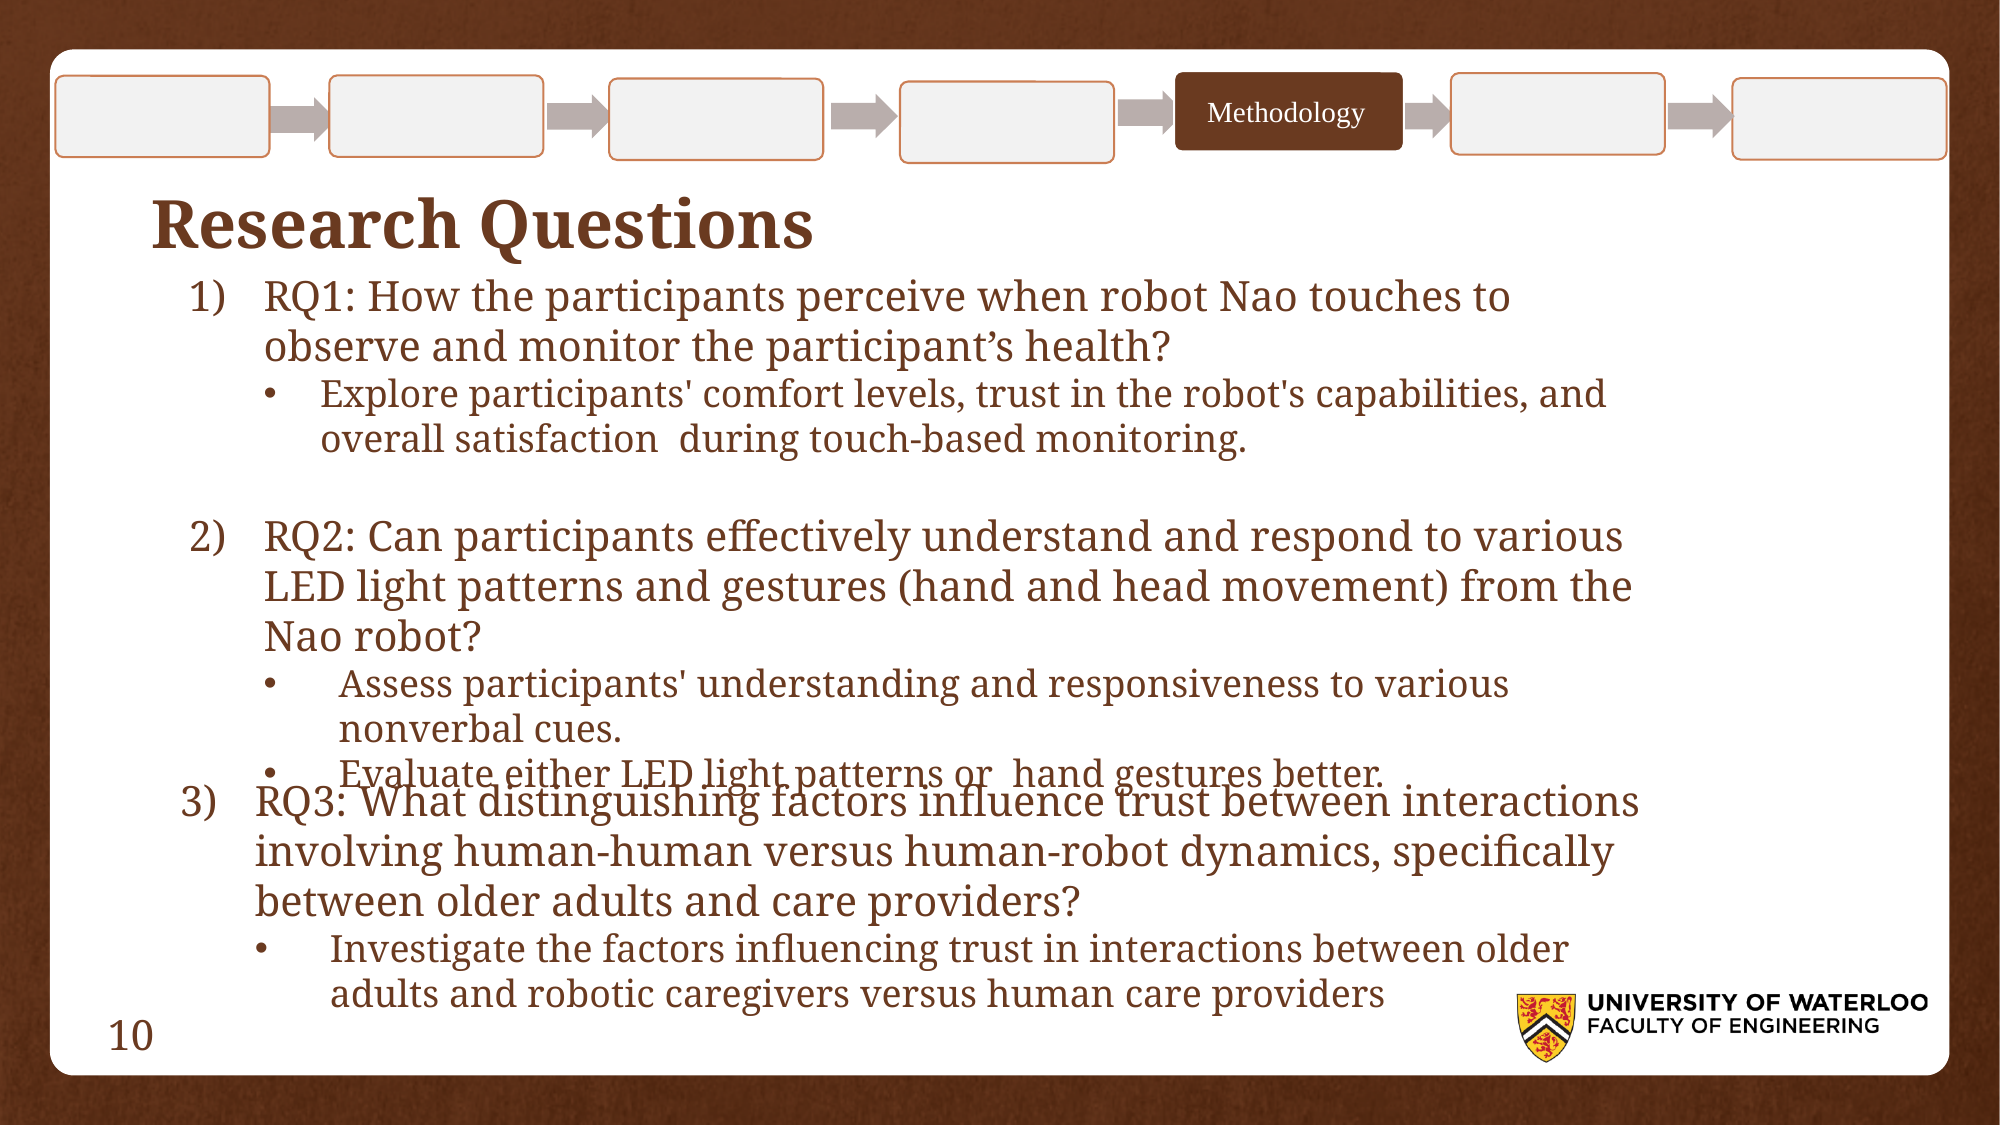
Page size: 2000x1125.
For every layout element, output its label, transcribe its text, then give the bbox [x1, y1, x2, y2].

text_box [328, 74, 545, 158]
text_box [1404, 93, 1455, 139]
text_box [608, 77, 825, 162]
picture [1515, 990, 1928, 1063]
text_box [898, 80, 1116, 165]
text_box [1168, 71, 1404, 152]
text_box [547, 94, 615, 139]
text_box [831, 93, 898, 139]
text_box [269, 97, 337, 142]
text_box 10 [52, 1012, 170, 1063]
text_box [1667, 93, 1735, 139]
text_box Otcome [1623, 67, 1920, 144]
title Research Questions [136, 78, 1736, 270]
text_box RQ1: How the participants perceive when robot Nao touches to observe and monitor the participant’s health? Explore participants' comfort levels, trust in the robot's capabilities, and overall satisfaction during touch-based monitoring. RQ2: Can participants effectively understand and respond to various LED light patterns and gestures (hand and head movement) from the Nao robot? Assess participants' understanding and responsiveness to various nonverbal cues. Evaluate either LED light patterns or hand gestures better. [173, 262, 1649, 767]
text_box RQ3: What distinguishing factors influence trust between interactions involving human-human versus human-robot dynamics, specifically between older adults and care providers? Investigate the factors influencing trust in interactions between older adults and robotic caregivers versus human care providers [164, 767, 1671, 1023]
text_box [1449, 72, 1666, 156]
text_box [54, 74, 271, 159]
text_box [1117, 90, 1168, 135]
text_box [1731, 77, 1948, 161]
text_box Objectives [112, 68, 438, 97]
